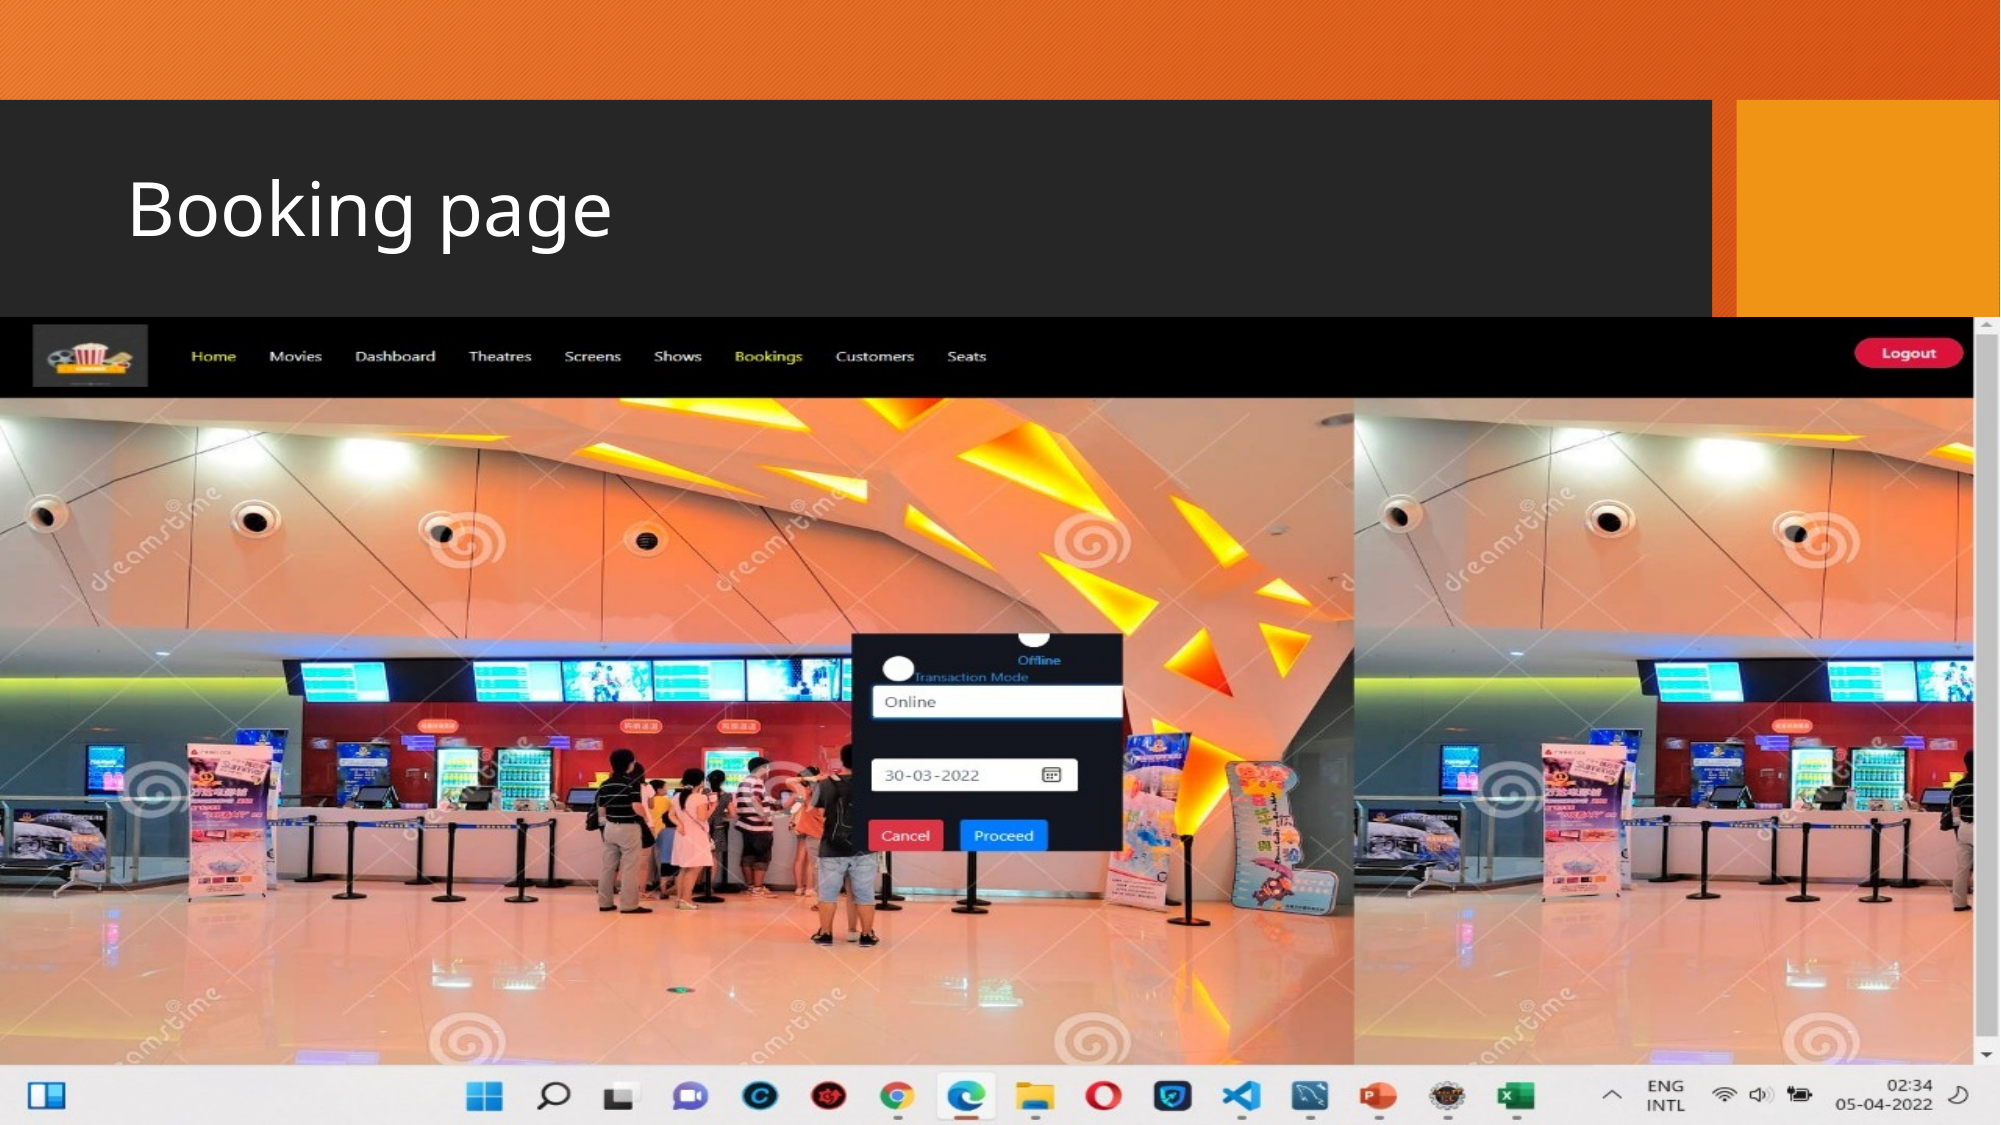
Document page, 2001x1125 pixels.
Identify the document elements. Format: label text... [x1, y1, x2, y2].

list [0, 317, 2000, 1125]
title Booking page [111, 123, 1689, 301]
